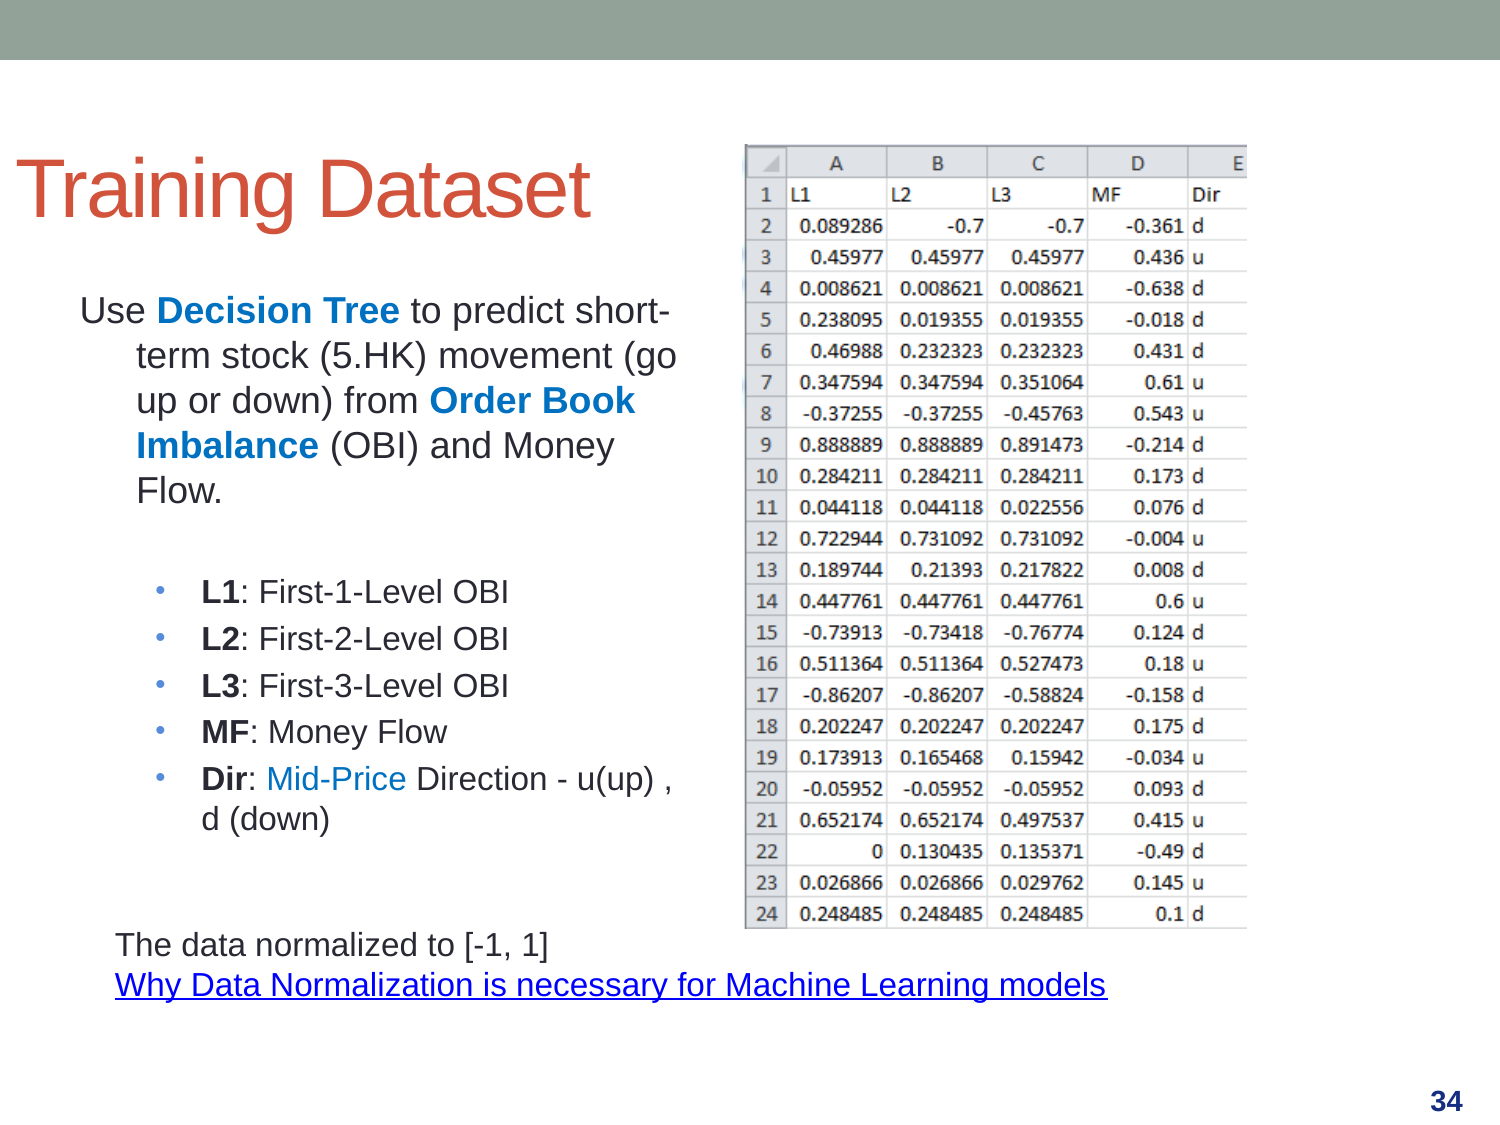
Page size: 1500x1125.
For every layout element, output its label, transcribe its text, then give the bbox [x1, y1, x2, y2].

title Training Dataset [0, 101, 1325, 266]
text_box The data normalized to [-1, 1] Why Data Normalization is necessary for Machine Learning models [100, 915, 1270, 1010]
slide_number 34 [1415, 1070, 1499, 1125]
picture [742, 144, 1247, 929]
text_box Use Decision Tree to predict short-term stock (5.HK) movement (go up or down) from Order Book Imbalance (OBI) and Money Flow. L1: First-1-Level OBI L2: First-2-Level OBI L3: First-3-Level OBI MF: Money Flow Dir: Mid-Price Direction - u(up) , d (down) [64, 278, 703, 1047]
